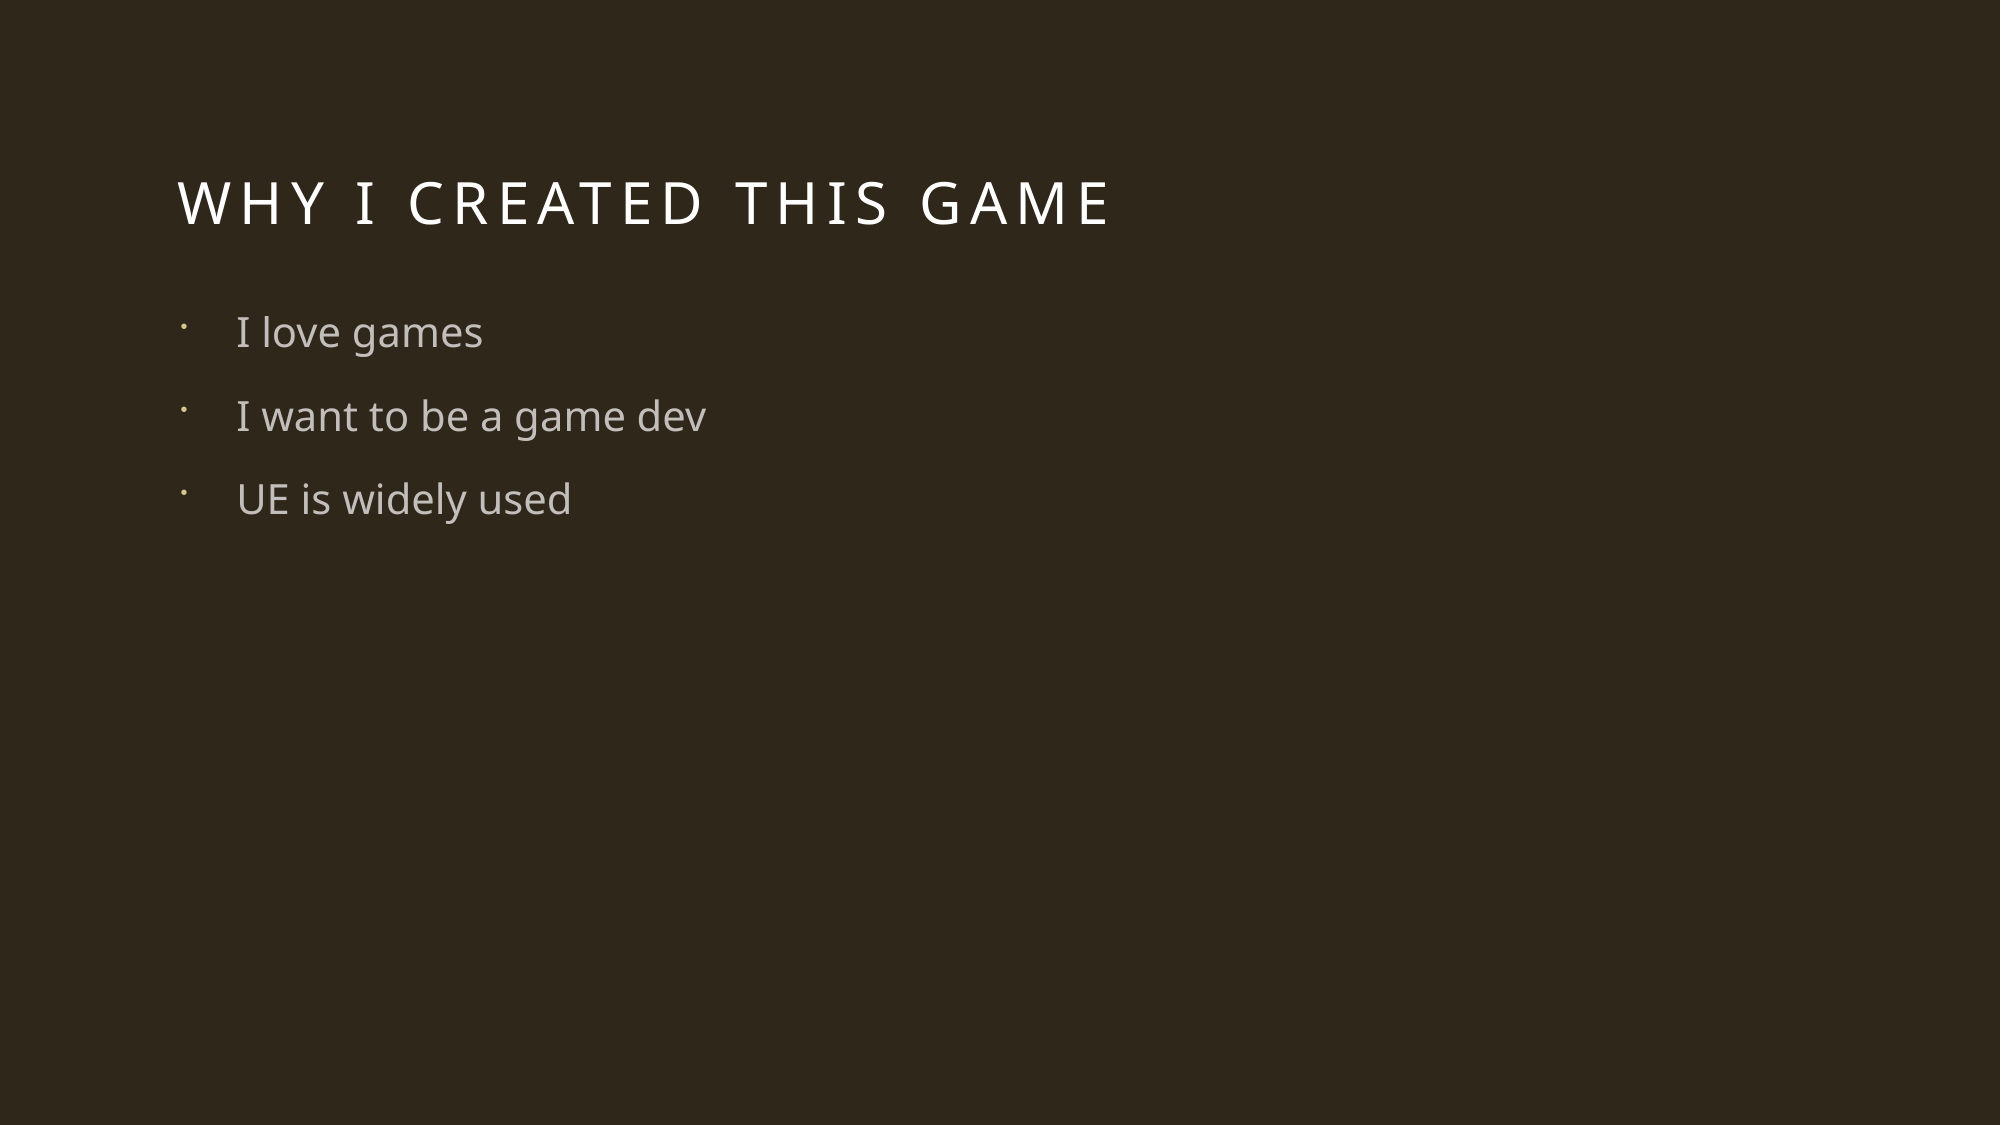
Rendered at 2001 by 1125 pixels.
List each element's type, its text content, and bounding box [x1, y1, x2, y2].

title Why I created this game [177, 165, 1822, 274]
list I love games I want to be a game dev UE is widely used [177, 293, 1822, 947]
